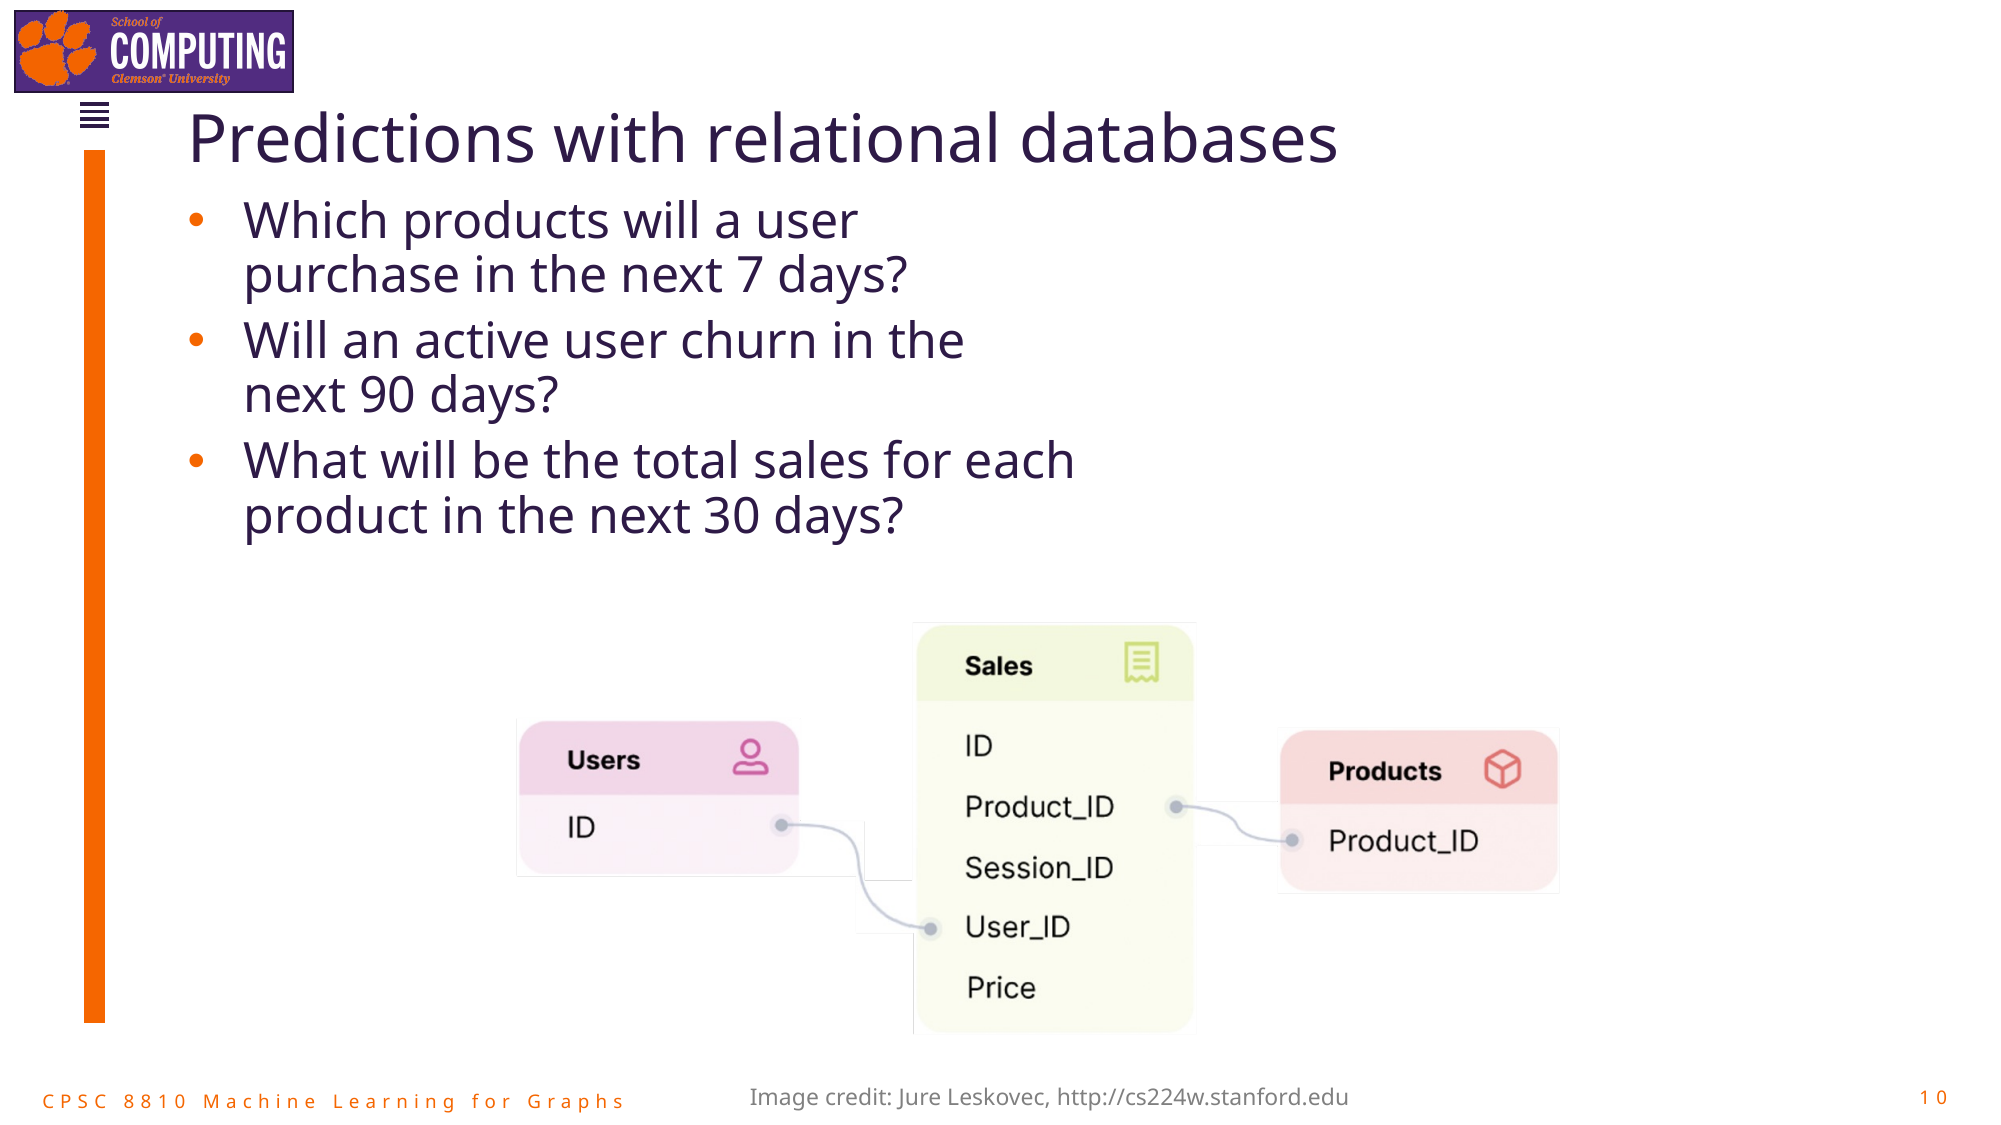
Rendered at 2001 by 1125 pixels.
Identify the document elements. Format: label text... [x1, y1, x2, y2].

title Predictions with relational databases [187, 104, 1913, 178]
picture [505, 604, 1585, 1048]
text_box Image credit: Jure Leskovec, http://cs224w.stanford.edu [734, 1075, 1365, 1118]
picture [18, 10, 285, 86]
text_box Which products will a user purchase in the next 7 days? Will an active user churn in the next 90 days? What will be the total sales for each product in the next 30 days? [187, 194, 1080, 544]
